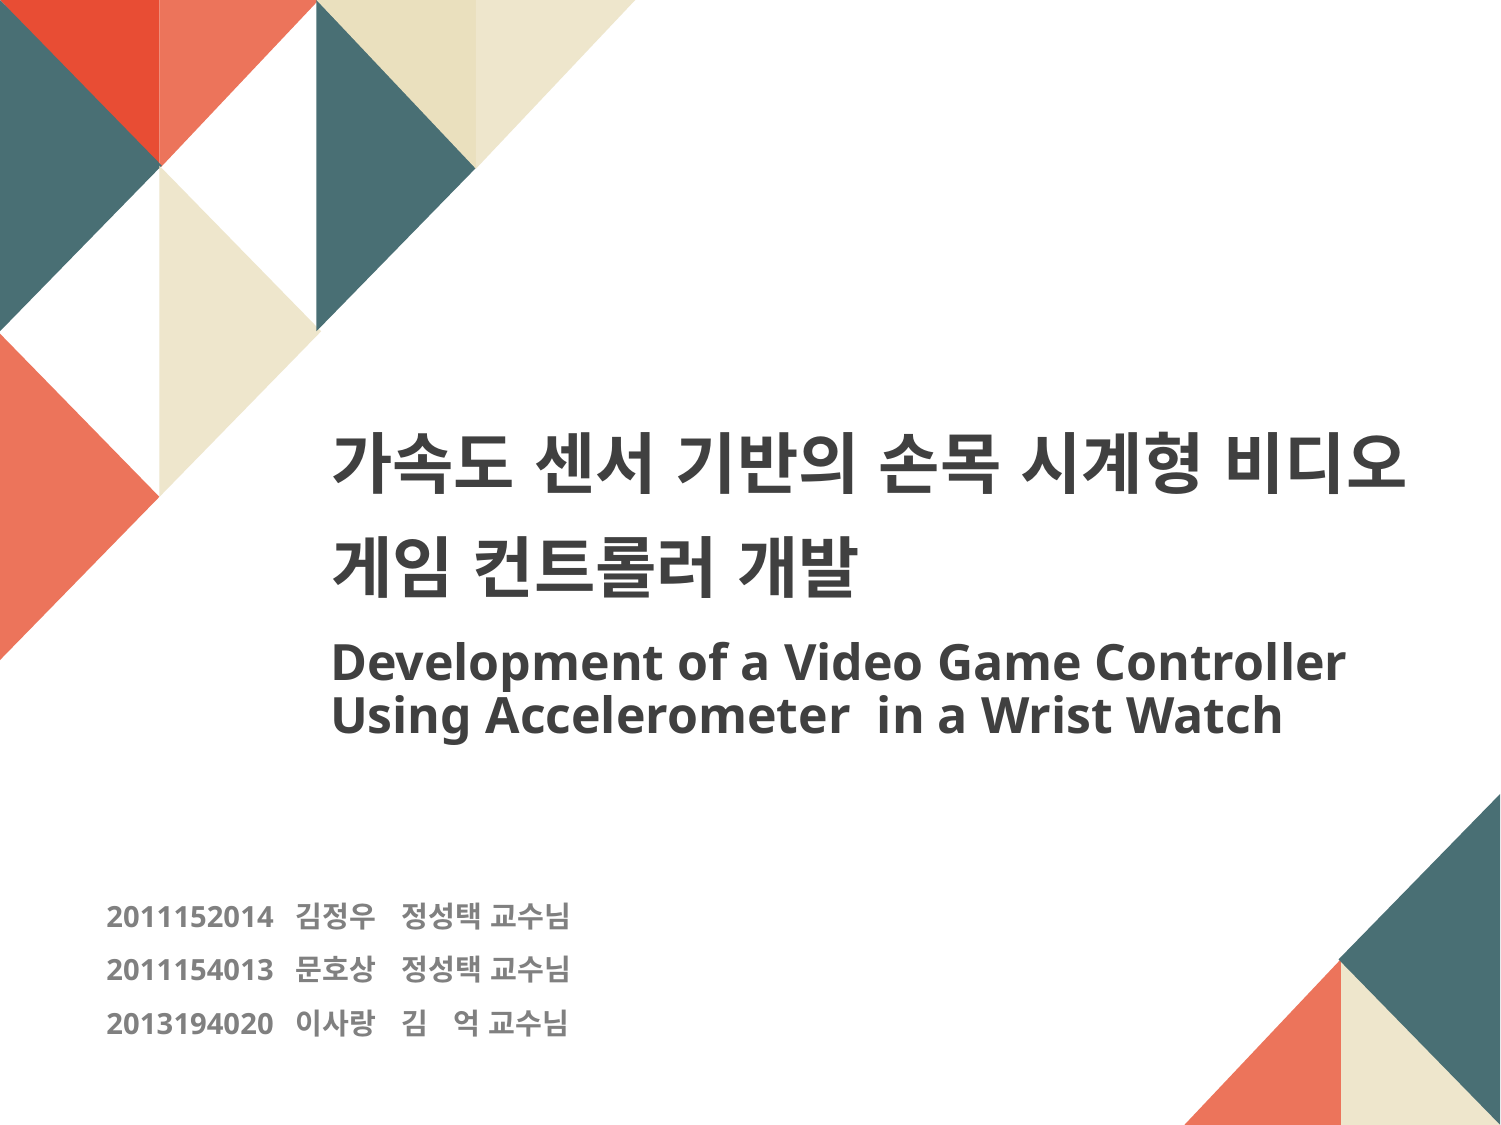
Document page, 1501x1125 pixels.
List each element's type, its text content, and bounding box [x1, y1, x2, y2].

text_box 2011152014 김정우 정성택 교수님 [91, 894, 705, 948]
text_box 2011154013 문호상 정성택 교수님 [91, 948, 705, 1001]
list Development of a Video Game Controller Using Accelerometer in a Wrist Watch [315, 575, 1441, 651]
list 가속도 센서 기반의 손목 시계형 비디오 게임 컨트롤러 개발 [316, 390, 1446, 621]
text_box 2013194020 이사랑 김 억 교수님 [91, 1001, 738, 1072]
